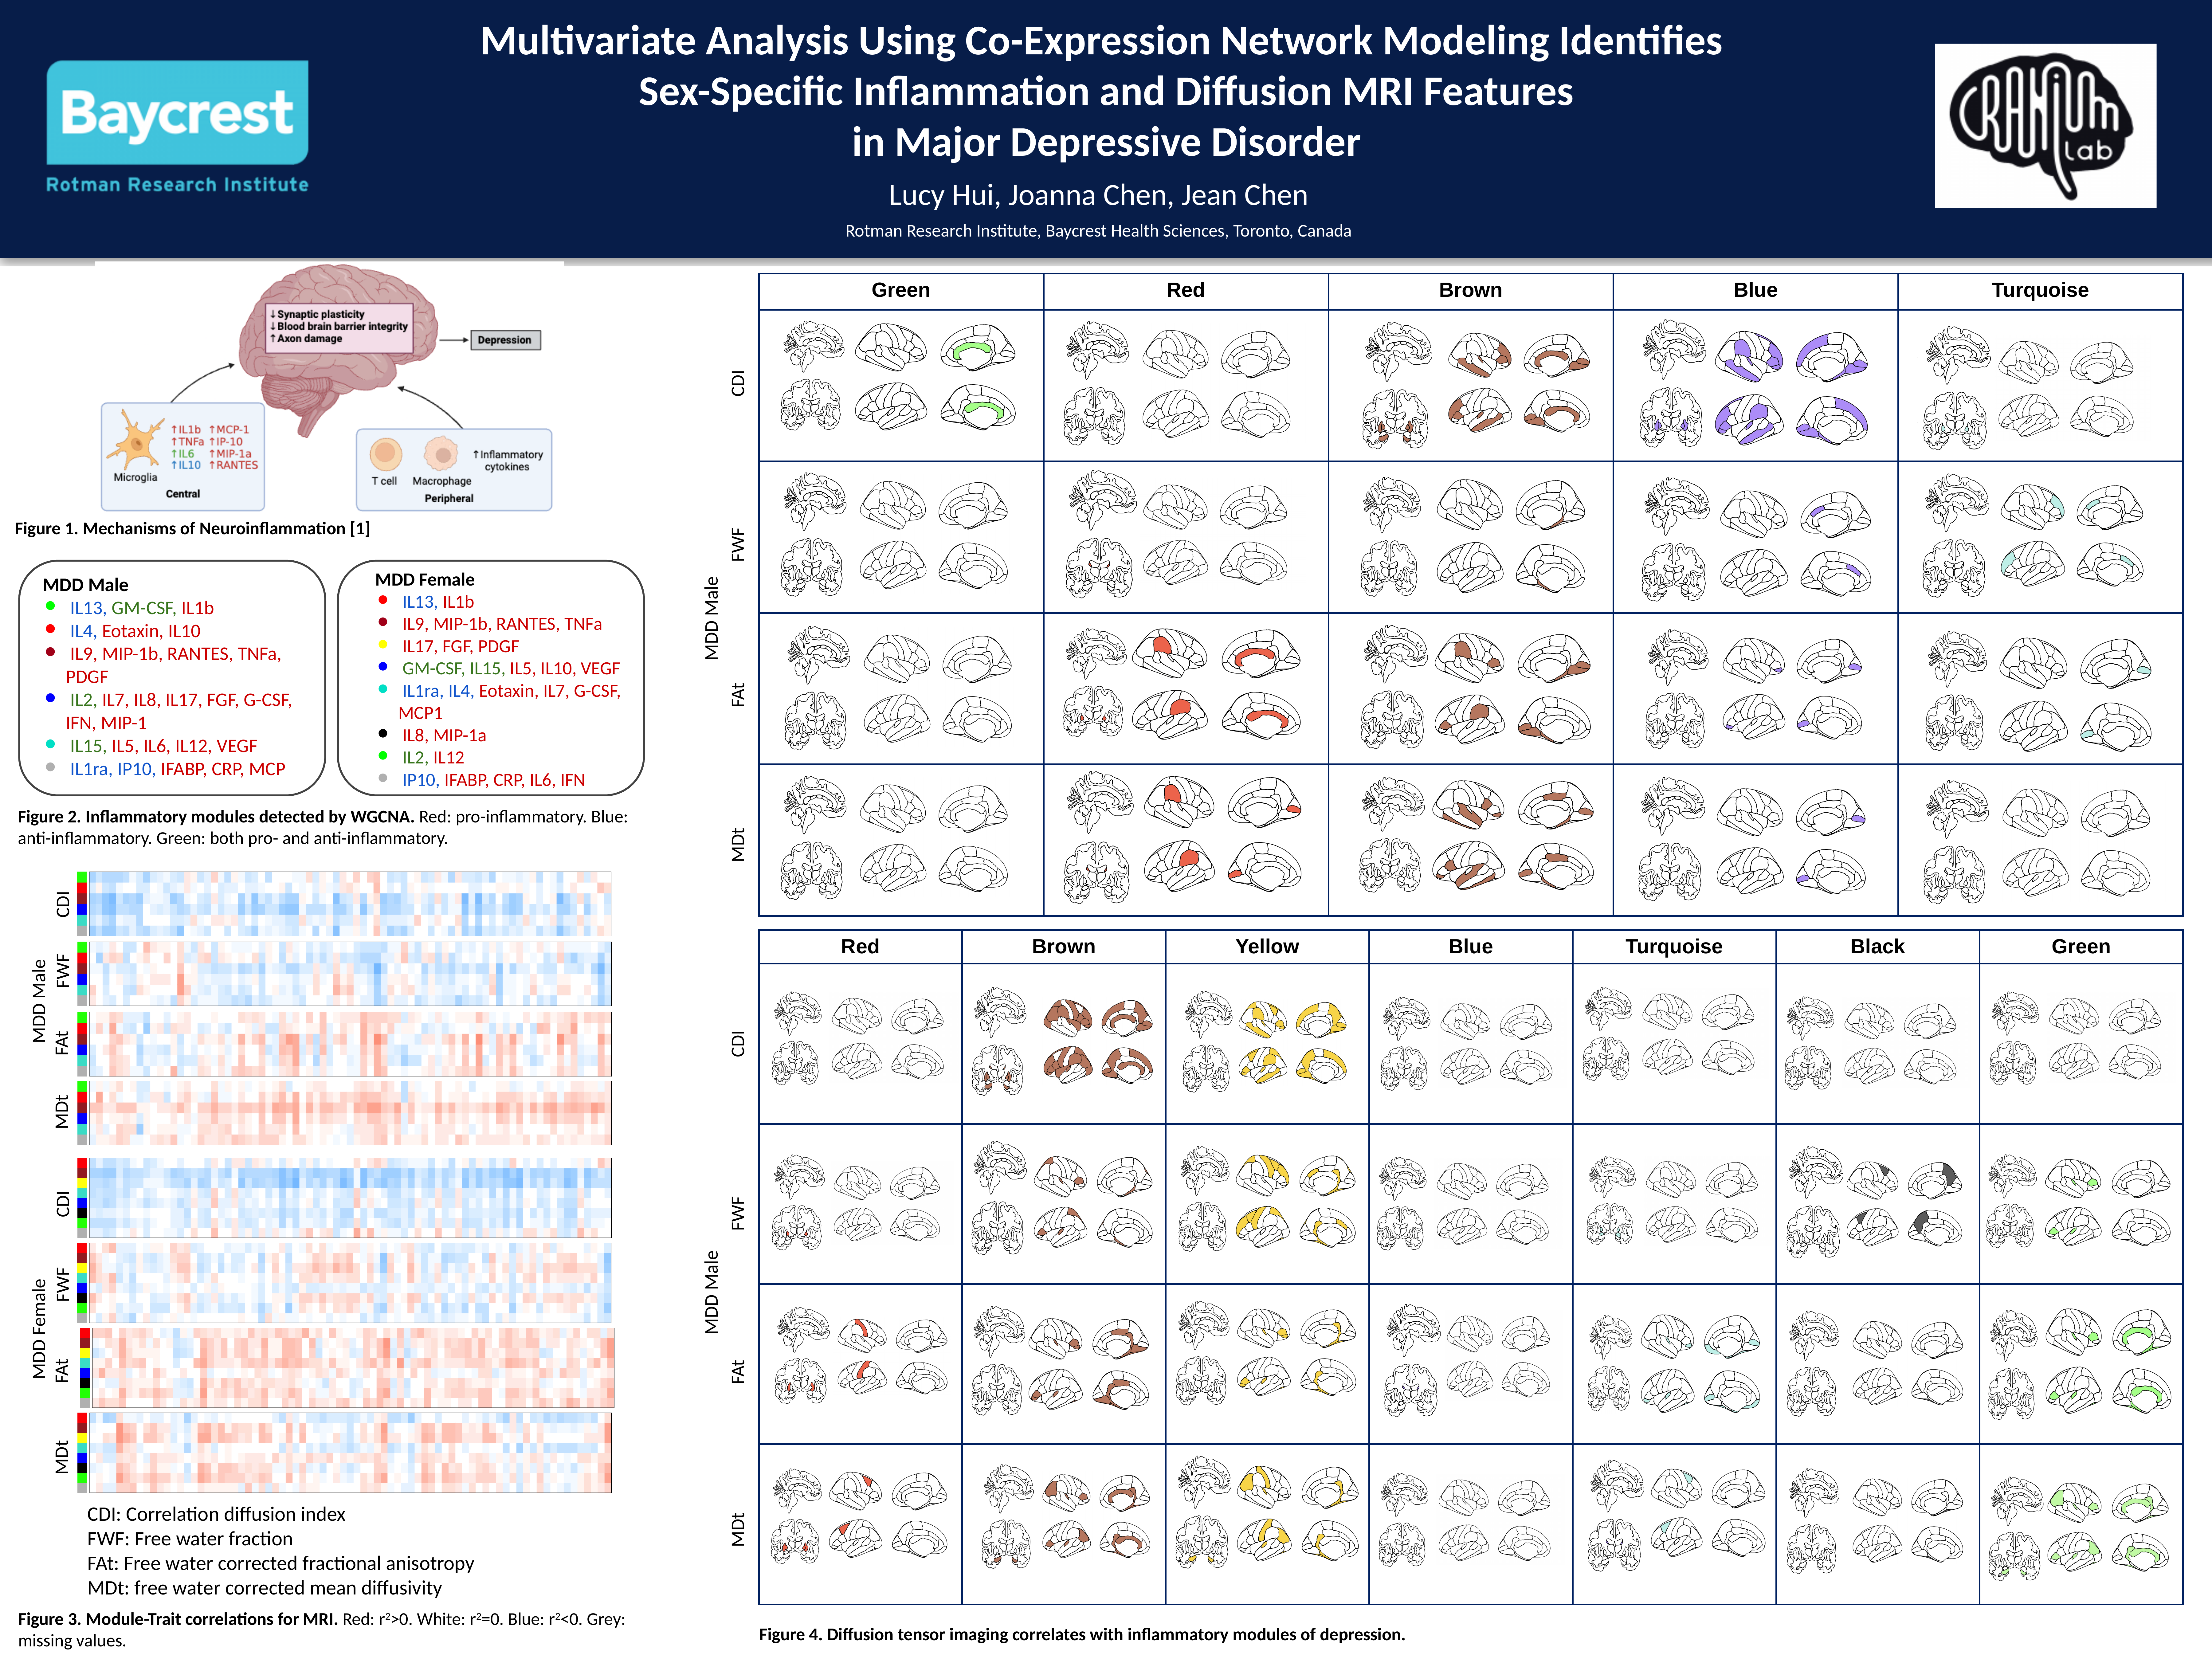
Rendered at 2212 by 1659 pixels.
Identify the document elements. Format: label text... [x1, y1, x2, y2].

picture [860, 627, 1031, 748]
picture [1849, 1478, 1966, 1565]
picture [1935, 44, 2157, 208]
table_cell [1167, 1125, 1368, 1283]
text_box Multivariate Analysis Using Co-Expression Network Modeling Identifies Sex-Specific Inflammation and Diffusion MRI Features in Major Depressive Disorder [318, 10, 1895, 218]
picture [831, 1161, 954, 1245]
table_header Turquoise [1574, 931, 1775, 963]
table_cell [1370, 1125, 1572, 1283]
picture [970, 1303, 1151, 1419]
table_cell [760, 1285, 961, 1443]
picture [1177, 1143, 1358, 1255]
picture [1849, 1320, 1966, 1407]
picture [1842, 997, 1971, 1088]
table_cell [1980, 964, 2182, 1123]
picture [1583, 1459, 1767, 1574]
picture [1039, 1471, 1153, 1560]
picture [1785, 1143, 1965, 1261]
table_cell [1777, 964, 1979, 1123]
picture [779, 772, 849, 904]
table_cell [1777, 1125, 1979, 1283]
table_cell [1614, 311, 1897, 461]
picture [1988, 989, 2041, 1088]
picture [95, 261, 564, 524]
text_box [0, 0, 2212, 257]
picture [1640, 988, 1769, 1079]
text_box MDt [720, 774, 753, 916]
picture [783, 622, 853, 754]
picture [979, 1463, 1036, 1569]
text_box FAt [720, 1297, 753, 1447]
picture [1709, 329, 1871, 448]
table_cell [760, 311, 1043, 461]
table_cell [1045, 765, 1328, 915]
picture [1139, 771, 1306, 897]
table_cell [1370, 1445, 1572, 1604]
table_header Blue [1370, 931, 1572, 963]
table_header Turquoise [1899, 274, 2182, 309]
text_box CDI [720, 971, 753, 1117]
picture [1430, 478, 1589, 596]
table_cell [1329, 462, 1613, 612]
picture [1436, 1474, 1565, 1565]
picture [1920, 470, 1992, 601]
table_cell [1777, 1285, 1979, 1443]
table_cell [760, 1125, 961, 1283]
picture [2046, 992, 2176, 1083]
picture [1181, 988, 1348, 1095]
table_header Brown [1329, 274, 1613, 309]
table_cell [1574, 964, 1775, 1123]
picture [1360, 321, 1436, 453]
picture [2043, 1301, 2176, 1421]
table_cell [1167, 1285, 1368, 1443]
picture [1375, 1154, 1428, 1253]
text_box CDI [720, 314, 753, 453]
text_box FAt [720, 624, 753, 767]
picture [1430, 778, 1597, 894]
picture [829, 992, 959, 1083]
picture [1060, 626, 1306, 743]
picture [779, 469, 849, 600]
table_header Red [1045, 274, 1328, 309]
table_cell [1899, 462, 2182, 612]
picture [1359, 621, 1596, 752]
picture [1718, 636, 1865, 743]
table_cell [760, 462, 1043, 612]
picture [1061, 318, 1131, 449]
table_cell [1899, 311, 2182, 461]
picture [1173, 1455, 1360, 1571]
picture [851, 315, 1022, 436]
table_cell [1614, 765, 1897, 915]
text_box MDt [720, 1455, 753, 1605]
table_cell [1329, 311, 1613, 461]
table_cell [1370, 964, 1572, 1123]
picture [770, 1154, 827, 1253]
text_box FWF [720, 1134, 753, 1293]
table_cell [1614, 462, 1897, 612]
picture [1917, 321, 1992, 453]
picture [1995, 484, 2146, 589]
table_cell [1329, 614, 1613, 763]
table_cell [760, 614, 1043, 763]
picture [1643, 1155, 1773, 1246]
picture [1644, 626, 1711, 753]
text_box FWF [720, 469, 753, 620]
text_box Lucy Hui, Joanna Chen, Jean Chen Rotman Research Institute, Baycrest Health Sciences, Toronto, Canada [250, 172, 1948, 253]
picture [1783, 994, 1836, 1093]
picture [1921, 777, 1991, 908]
table_cell [1614, 614, 1897, 763]
picture [1139, 323, 1310, 443]
table_header Blue [1614, 274, 1897, 309]
picture [1379, 994, 1432, 1093]
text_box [19, 560, 667, 818]
table_cell [1980, 1125, 2182, 1283]
table_cell [1045, 462, 1328, 612]
text_box Figure 1. Mechanisms of Neuroinflammation [1] [10, 514, 642, 540]
text_box CDI: Correlation diffusion index FWF: Free water fraction FAt: Free water corrected fractional anisotropy MDt: free water corrected mean diffusivity [83, 1496, 600, 1603]
picture [1581, 984, 1634, 1084]
table_cell [963, 1445, 1165, 1604]
text_box MDD Male [694, 1232, 726, 1354]
table_cell [963, 964, 1165, 1123]
picture [1636, 774, 1708, 905]
picture [1438, 998, 1567, 1089]
table_header Brown [963, 931, 1165, 963]
picture [1037, 997, 1155, 1085]
picture [1585, 1156, 1638, 1246]
table_cell [1980, 1285, 2182, 1443]
text_box MDD Male [694, 564, 726, 673]
table_cell [1899, 765, 2182, 915]
picture [1640, 474, 1875, 605]
picture [1786, 1465, 1841, 1577]
picture [1379, 1303, 1564, 1420]
table_cell [760, 765, 1043, 915]
table_cell [1329, 765, 1613, 915]
picture [1711, 786, 1869, 894]
table_header Green [1980, 931, 2182, 963]
text_box Figure 3. Module-Trait correlations for MRI. Red: r2>0. White: r2=0. Blue: r2<0. Grey: missing values. [14, 1605, 684, 1653]
picture [1994, 637, 2154, 753]
table_cell [1045, 311, 1328, 461]
table_cell [963, 1125, 1165, 1283]
picture [1637, 1314, 1761, 1416]
picture [1175, 1298, 1359, 1408]
text_box Figure 4. Diffusion tensor imaging correlates with inflammatory modules of depression. [755, 1620, 1679, 1646]
table_cell [1574, 1125, 1775, 1283]
table_header Green [760, 274, 1043, 309]
table_cell [1574, 1445, 1775, 1604]
picture [771, 1306, 951, 1406]
picture [1357, 774, 1427, 896]
table_cell [1899, 614, 2182, 763]
picture [970, 1138, 1155, 1258]
picture [1985, 1151, 2039, 1251]
picture [1377, 1470, 1430, 1570]
picture [857, 473, 1028, 594]
picture [771, 989, 824, 1088]
picture [1924, 628, 1989, 755]
table_cell [1370, 1285, 1572, 1443]
table_cell [760, 1445, 961, 1604]
picture [17, 48, 340, 209]
picture [1786, 1308, 1841, 1420]
table_cell [1980, 1445, 2182, 1604]
picture [1434, 1158, 1563, 1249]
picture [1443, 331, 1592, 436]
picture [1987, 1306, 2039, 1423]
picture [1986, 1475, 2172, 1583]
picture [1359, 473, 1423, 600]
table_cell [1777, 1445, 1979, 1604]
picture [1995, 335, 2152, 441]
table_cell [1167, 964, 1368, 1123]
table_header Yellow [1167, 931, 1368, 963]
picture [857, 777, 1028, 897]
table_header Red [760, 931, 961, 963]
picture [1586, 1312, 1634, 1414]
table_cell [1045, 614, 1328, 763]
table_cell [963, 1285, 1165, 1443]
table_header Black [1777, 931, 1979, 963]
picture [779, 318, 847, 434]
picture [2044, 1157, 2172, 1249]
picture [1999, 781, 2170, 902]
table_cell [760, 964, 961, 1123]
picture [1636, 318, 1708, 449]
text_box Figure 2. Inflammatory modules detected by WGCNA. Red: pro-inflammatory. Blue: anti-inflammatory. Green: both pro- and anti-inflammatory. [13, 802, 646, 850]
table_cell [1574, 1285, 1775, 1443]
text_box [20, 872, 615, 1493]
picture [1060, 769, 1135, 908]
picture [970, 985, 1028, 1097]
table_cell [1167, 1445, 1368, 1604]
picture [1060, 469, 1306, 600]
picture [768, 1467, 949, 1566]
